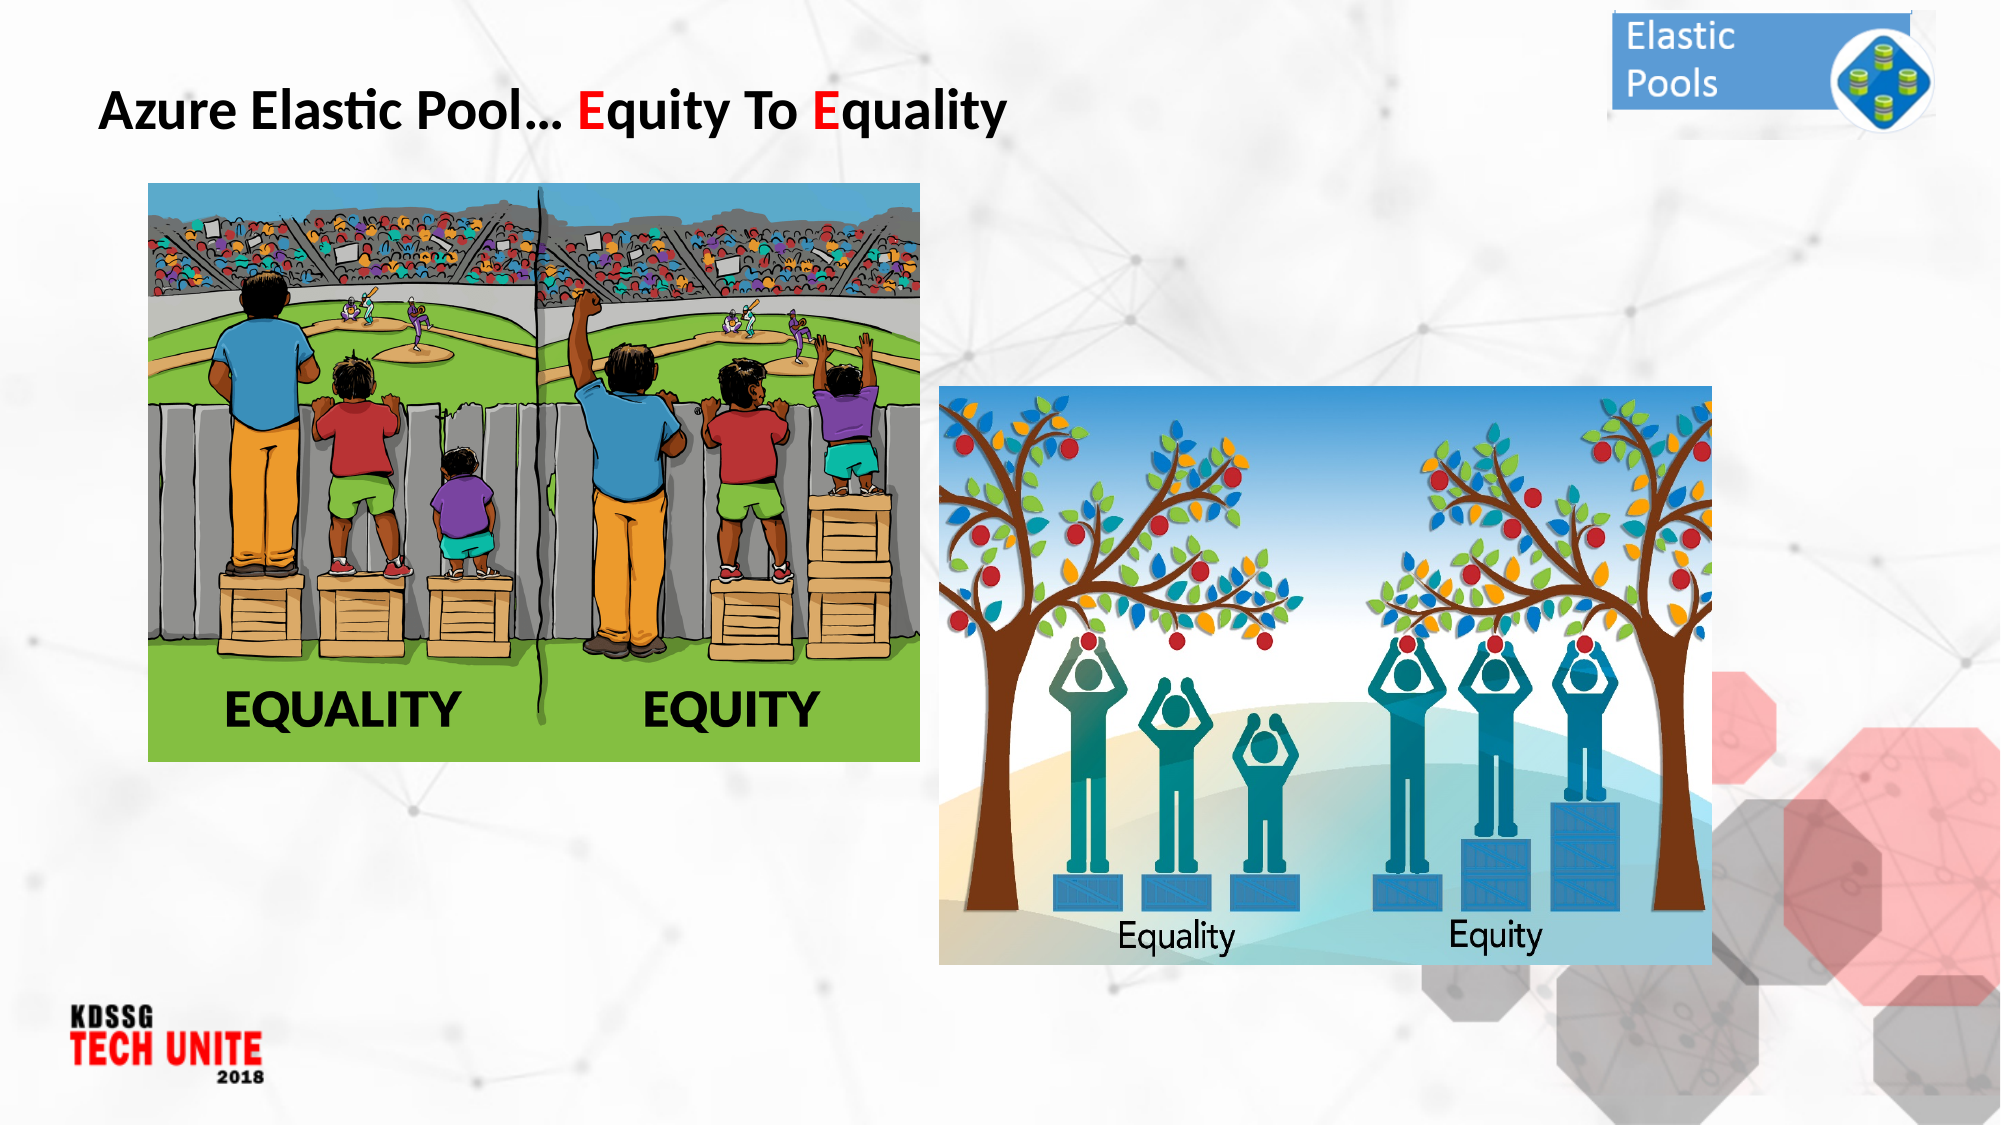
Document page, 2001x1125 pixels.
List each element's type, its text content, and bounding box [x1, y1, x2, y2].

text_box Azure Elastic Pool… Equity To Equality [85, 63, 1023, 149]
picture [0, 0, 2001, 1125]
